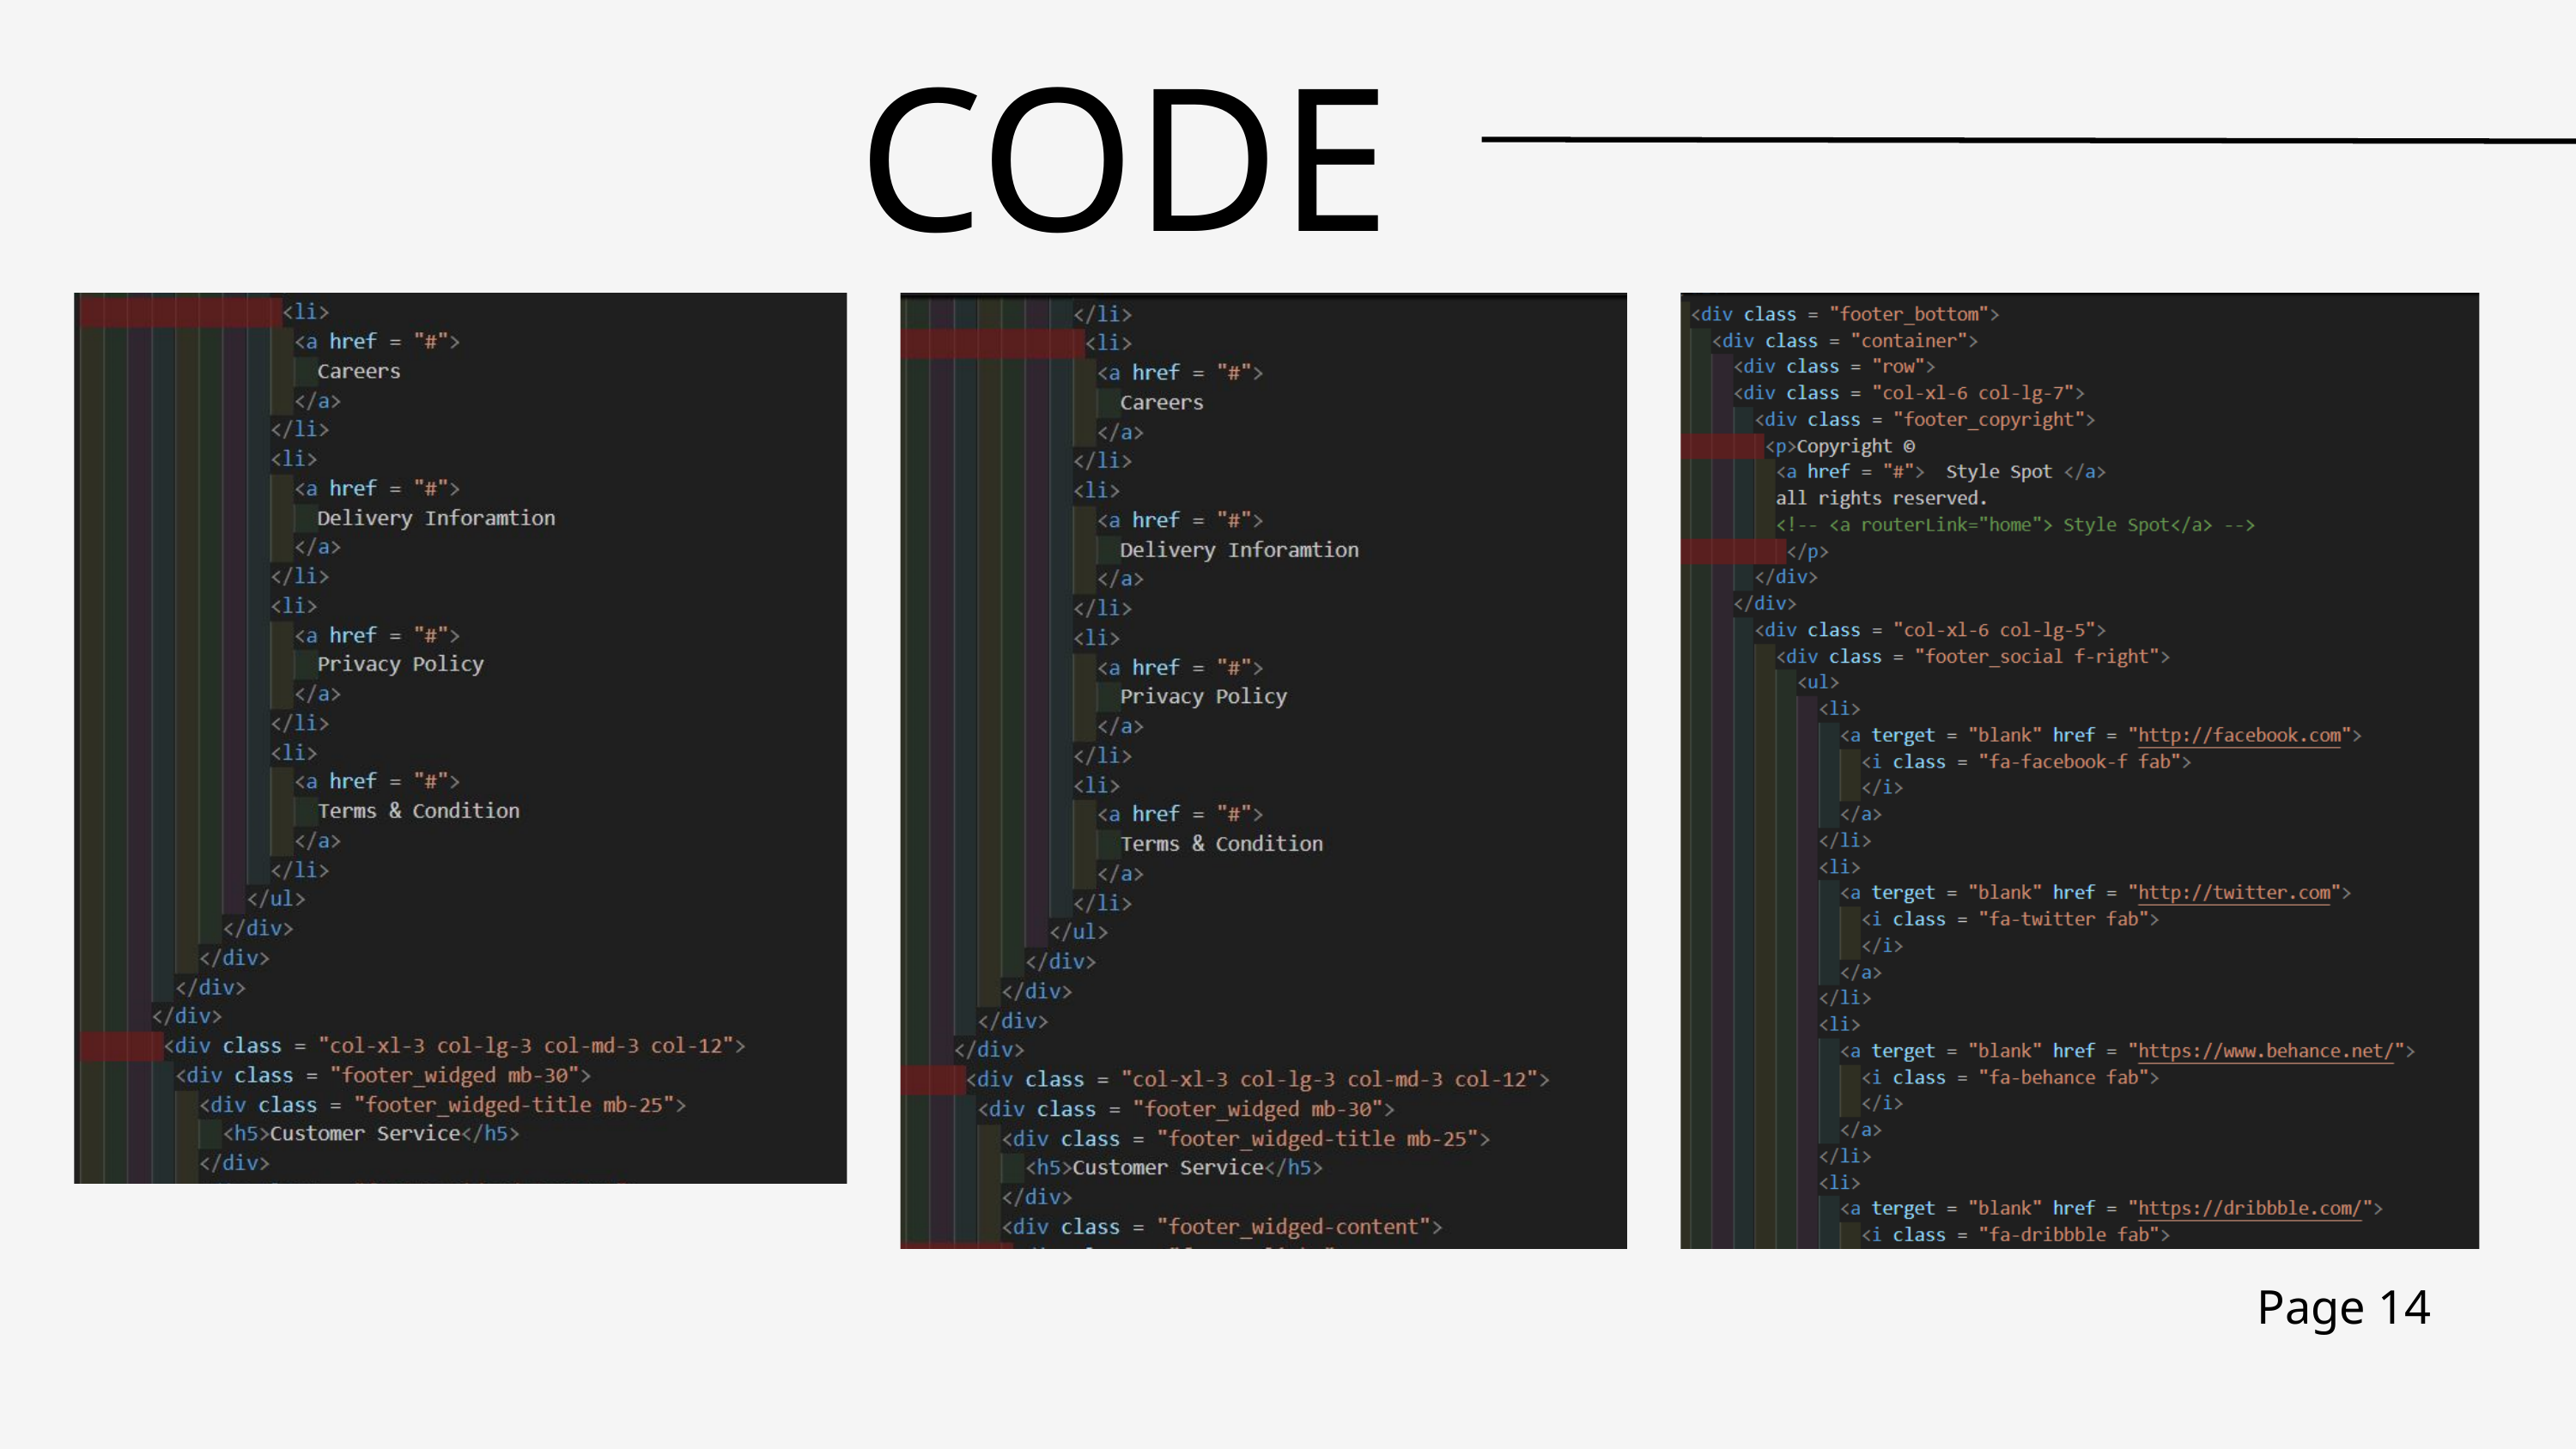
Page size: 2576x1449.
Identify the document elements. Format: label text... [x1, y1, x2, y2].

text_box Page 14 [2174, 1268, 2432, 1331]
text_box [1680, 292, 2480, 1249]
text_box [74, 292, 848, 1185]
text_box CODE [806, 113, 2081, 293]
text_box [900, 292, 1628, 1249]
